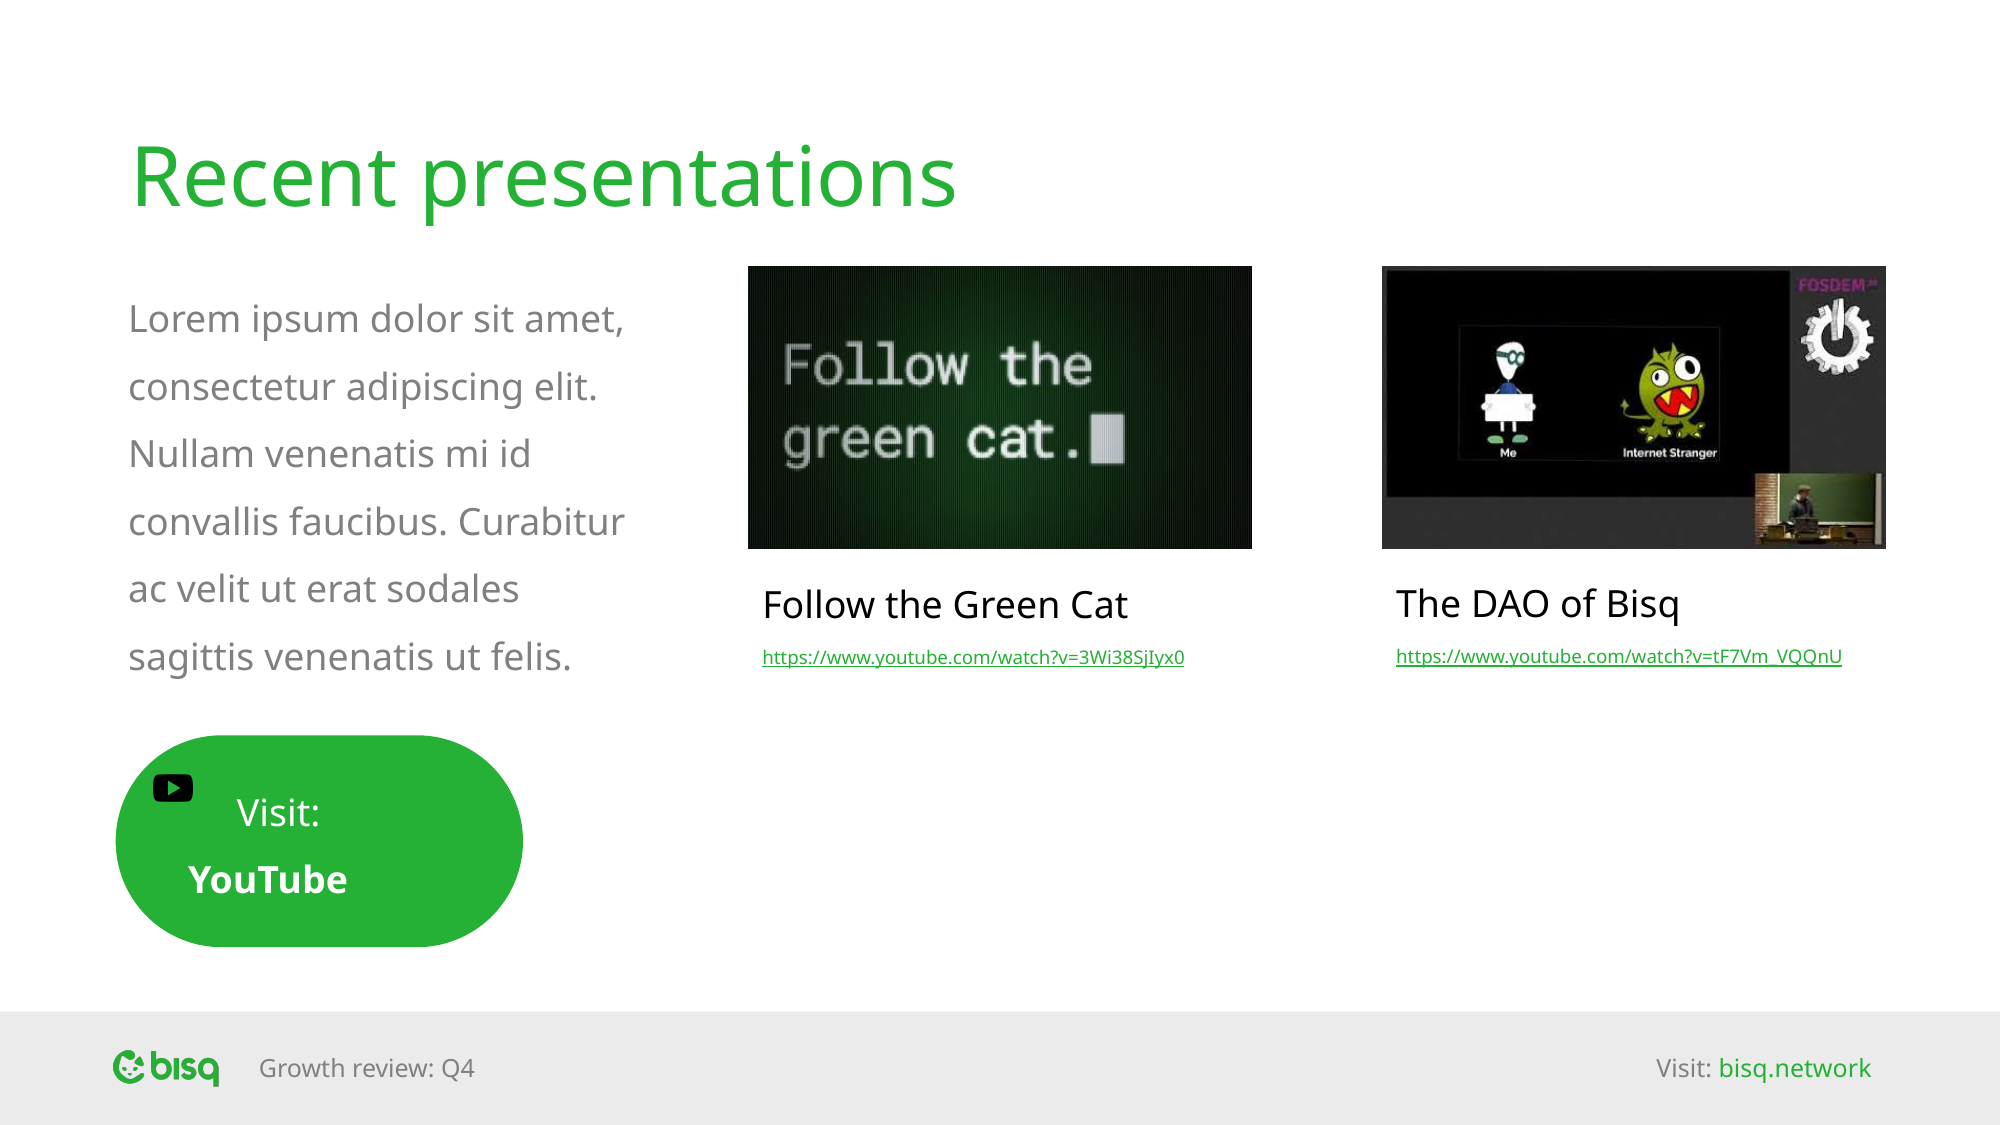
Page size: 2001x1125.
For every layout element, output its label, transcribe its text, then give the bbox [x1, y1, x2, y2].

picture [113, 1050, 219, 1087]
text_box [1381, 265, 1887, 550]
text_box Follow the Green Cat [747, 551, 1275, 634]
text_box Recent presentations [115, 115, 1885, 231]
text_box [0, 1011, 2000, 1125]
text_box Growth review: Q4 [244, 1045, 641, 1091]
text_box Lorem ipsum dolor sit amet, consectetur adipiscing elit. Nullam venenatis mi id convallis faucibus. Curabitur ac velit ut erat sodales sagittis venenatis ut felis. [113, 265, 641, 753]
text_box Visit: bisq.network [1490, 1045, 1887, 1091]
picture [153, 768, 193, 808]
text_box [747, 265, 1253, 550]
text_box https://www.youtube.com/watch?v=3Wi38SjIyx0 [747, 634, 1275, 676]
text_box https://www.youtube.com/watch?v=tF7Vm_VQQnU [1381, 633, 1909, 675]
text_box The DAO of Bisq [1381, 550, 1909, 633]
text_box Visit: YouTube [115, 735, 523, 948]
